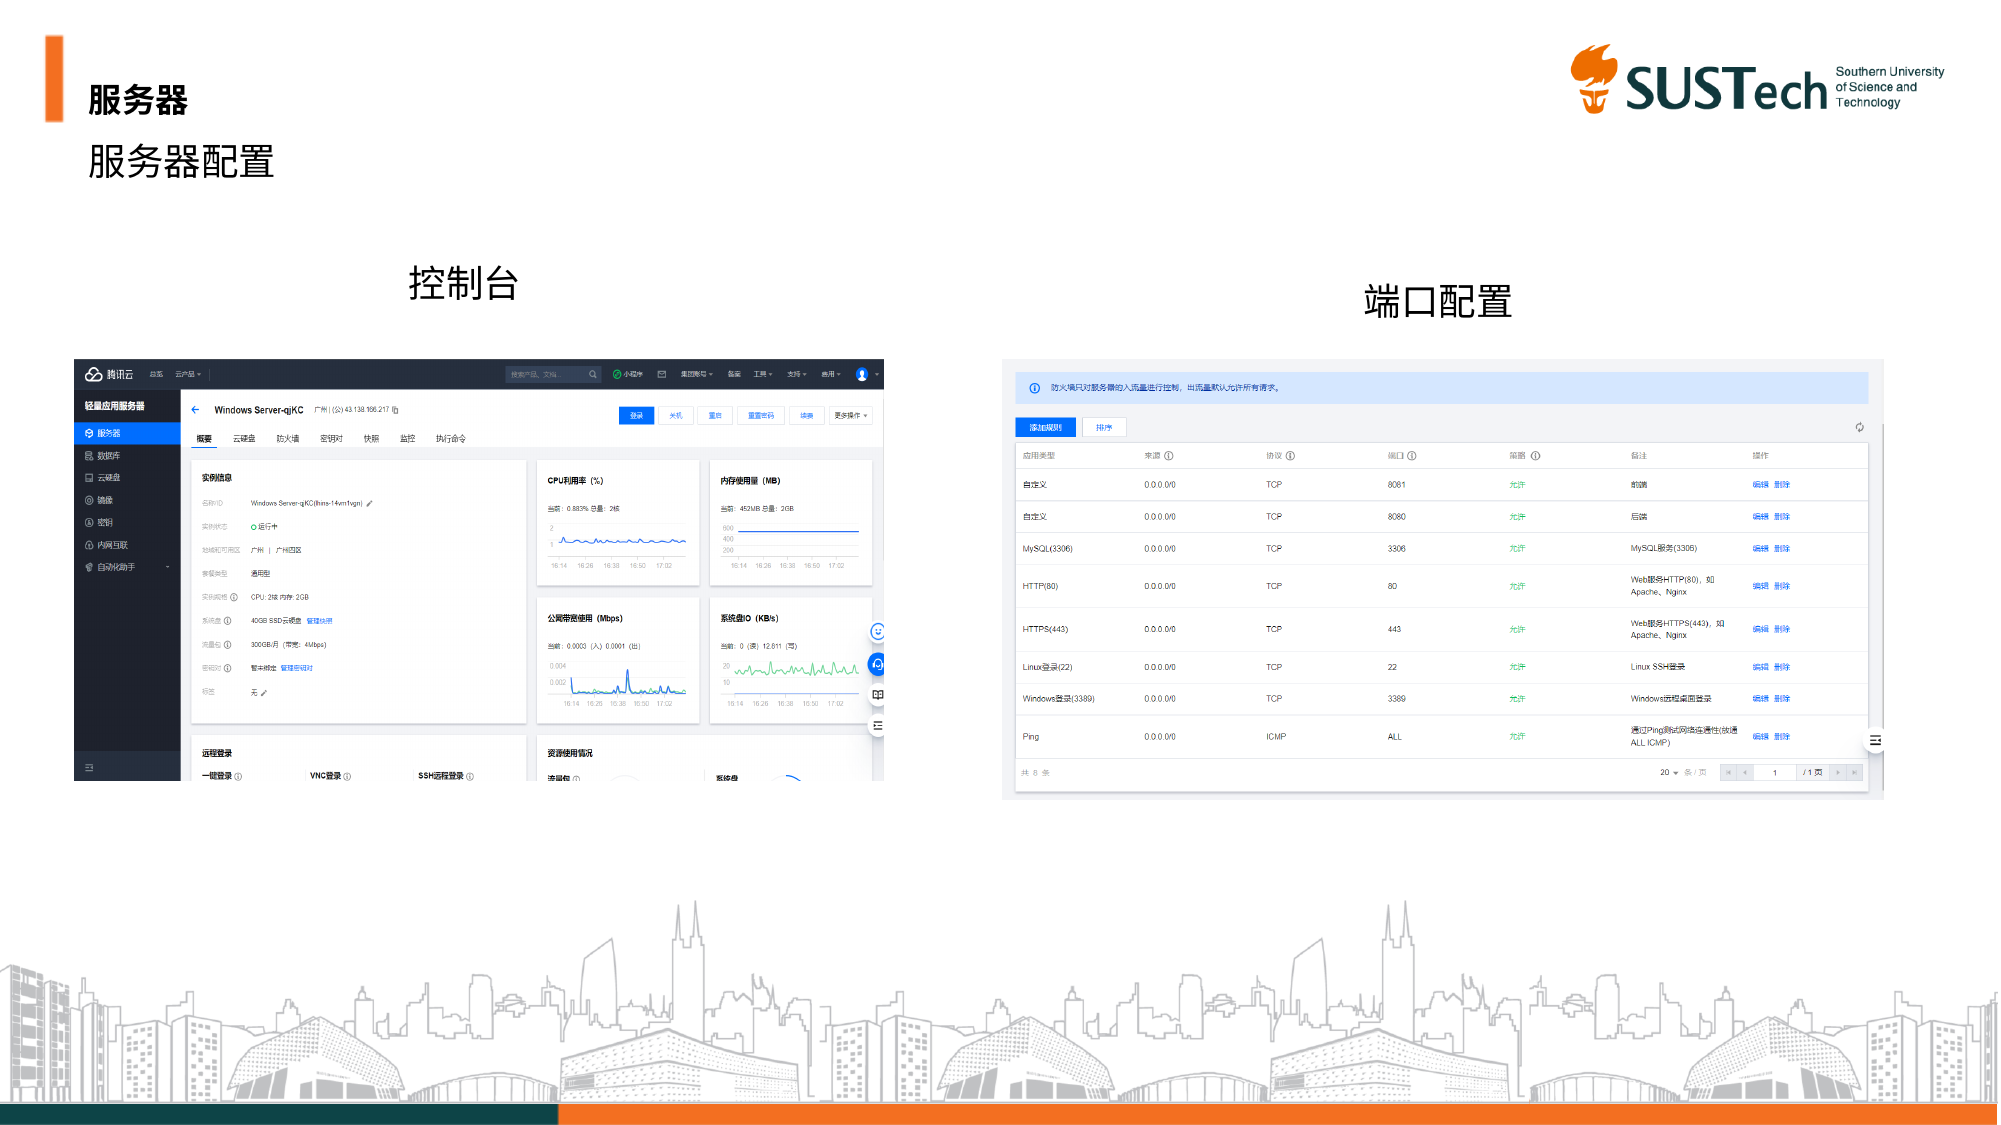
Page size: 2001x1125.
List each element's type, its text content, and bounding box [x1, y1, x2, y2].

picture [30, 2, 74, 156]
text_box 服务器配置 [73, 130, 531, 191]
picture [1560, 35, 1948, 131]
picture [73, 359, 884, 781]
text_box 控制台 [393, 252, 537, 313]
picture [0, 359, 1998, 1125]
title 服务器 [74, 31, 1167, 127]
text_box 端口配置 [1348, 270, 1538, 331]
